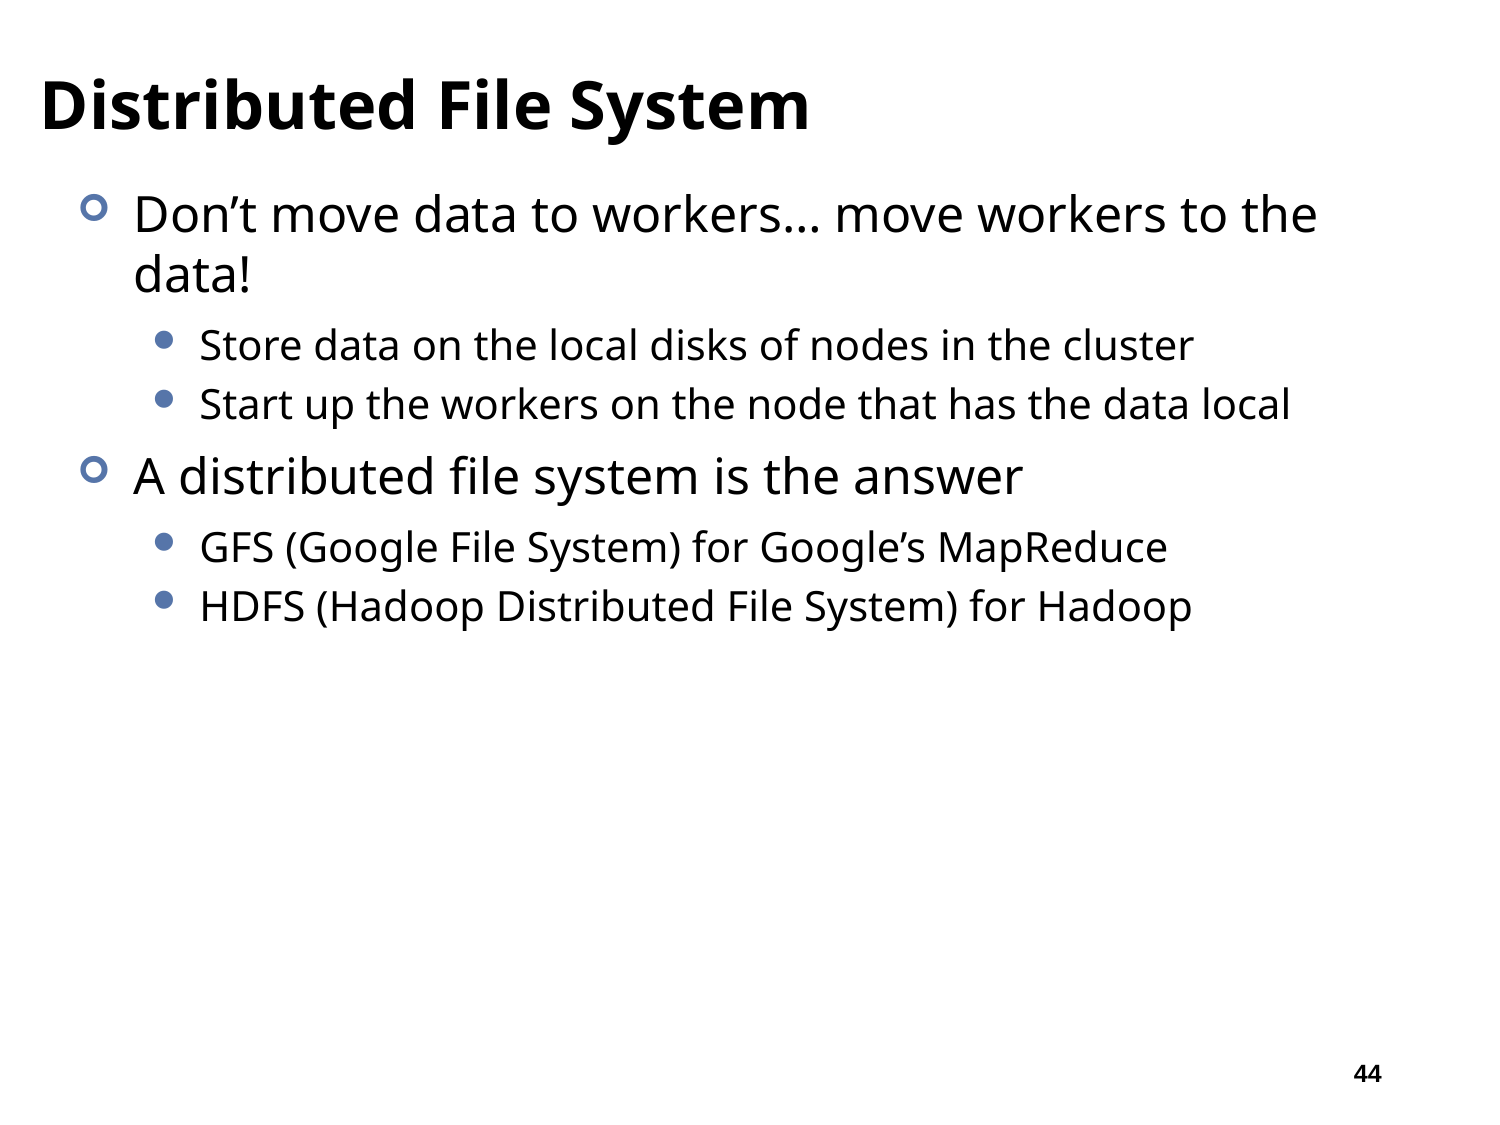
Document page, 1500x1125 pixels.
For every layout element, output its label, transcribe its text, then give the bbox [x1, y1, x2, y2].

list Don’t move data to workers… move workers to the data! Store data on the local disks of nodes in the cluster Start up the workers on the node that has the data local A distributed file system is the answer GFS (Google File System) for Google’s MapReduce HDFS (Hadoop Distributed File System) for Hadoop [62, 174, 1451, 1013]
title Distributed File System [24, 18, 1451, 188]
slide_number 44 [1059, 1042, 1397, 1103]
